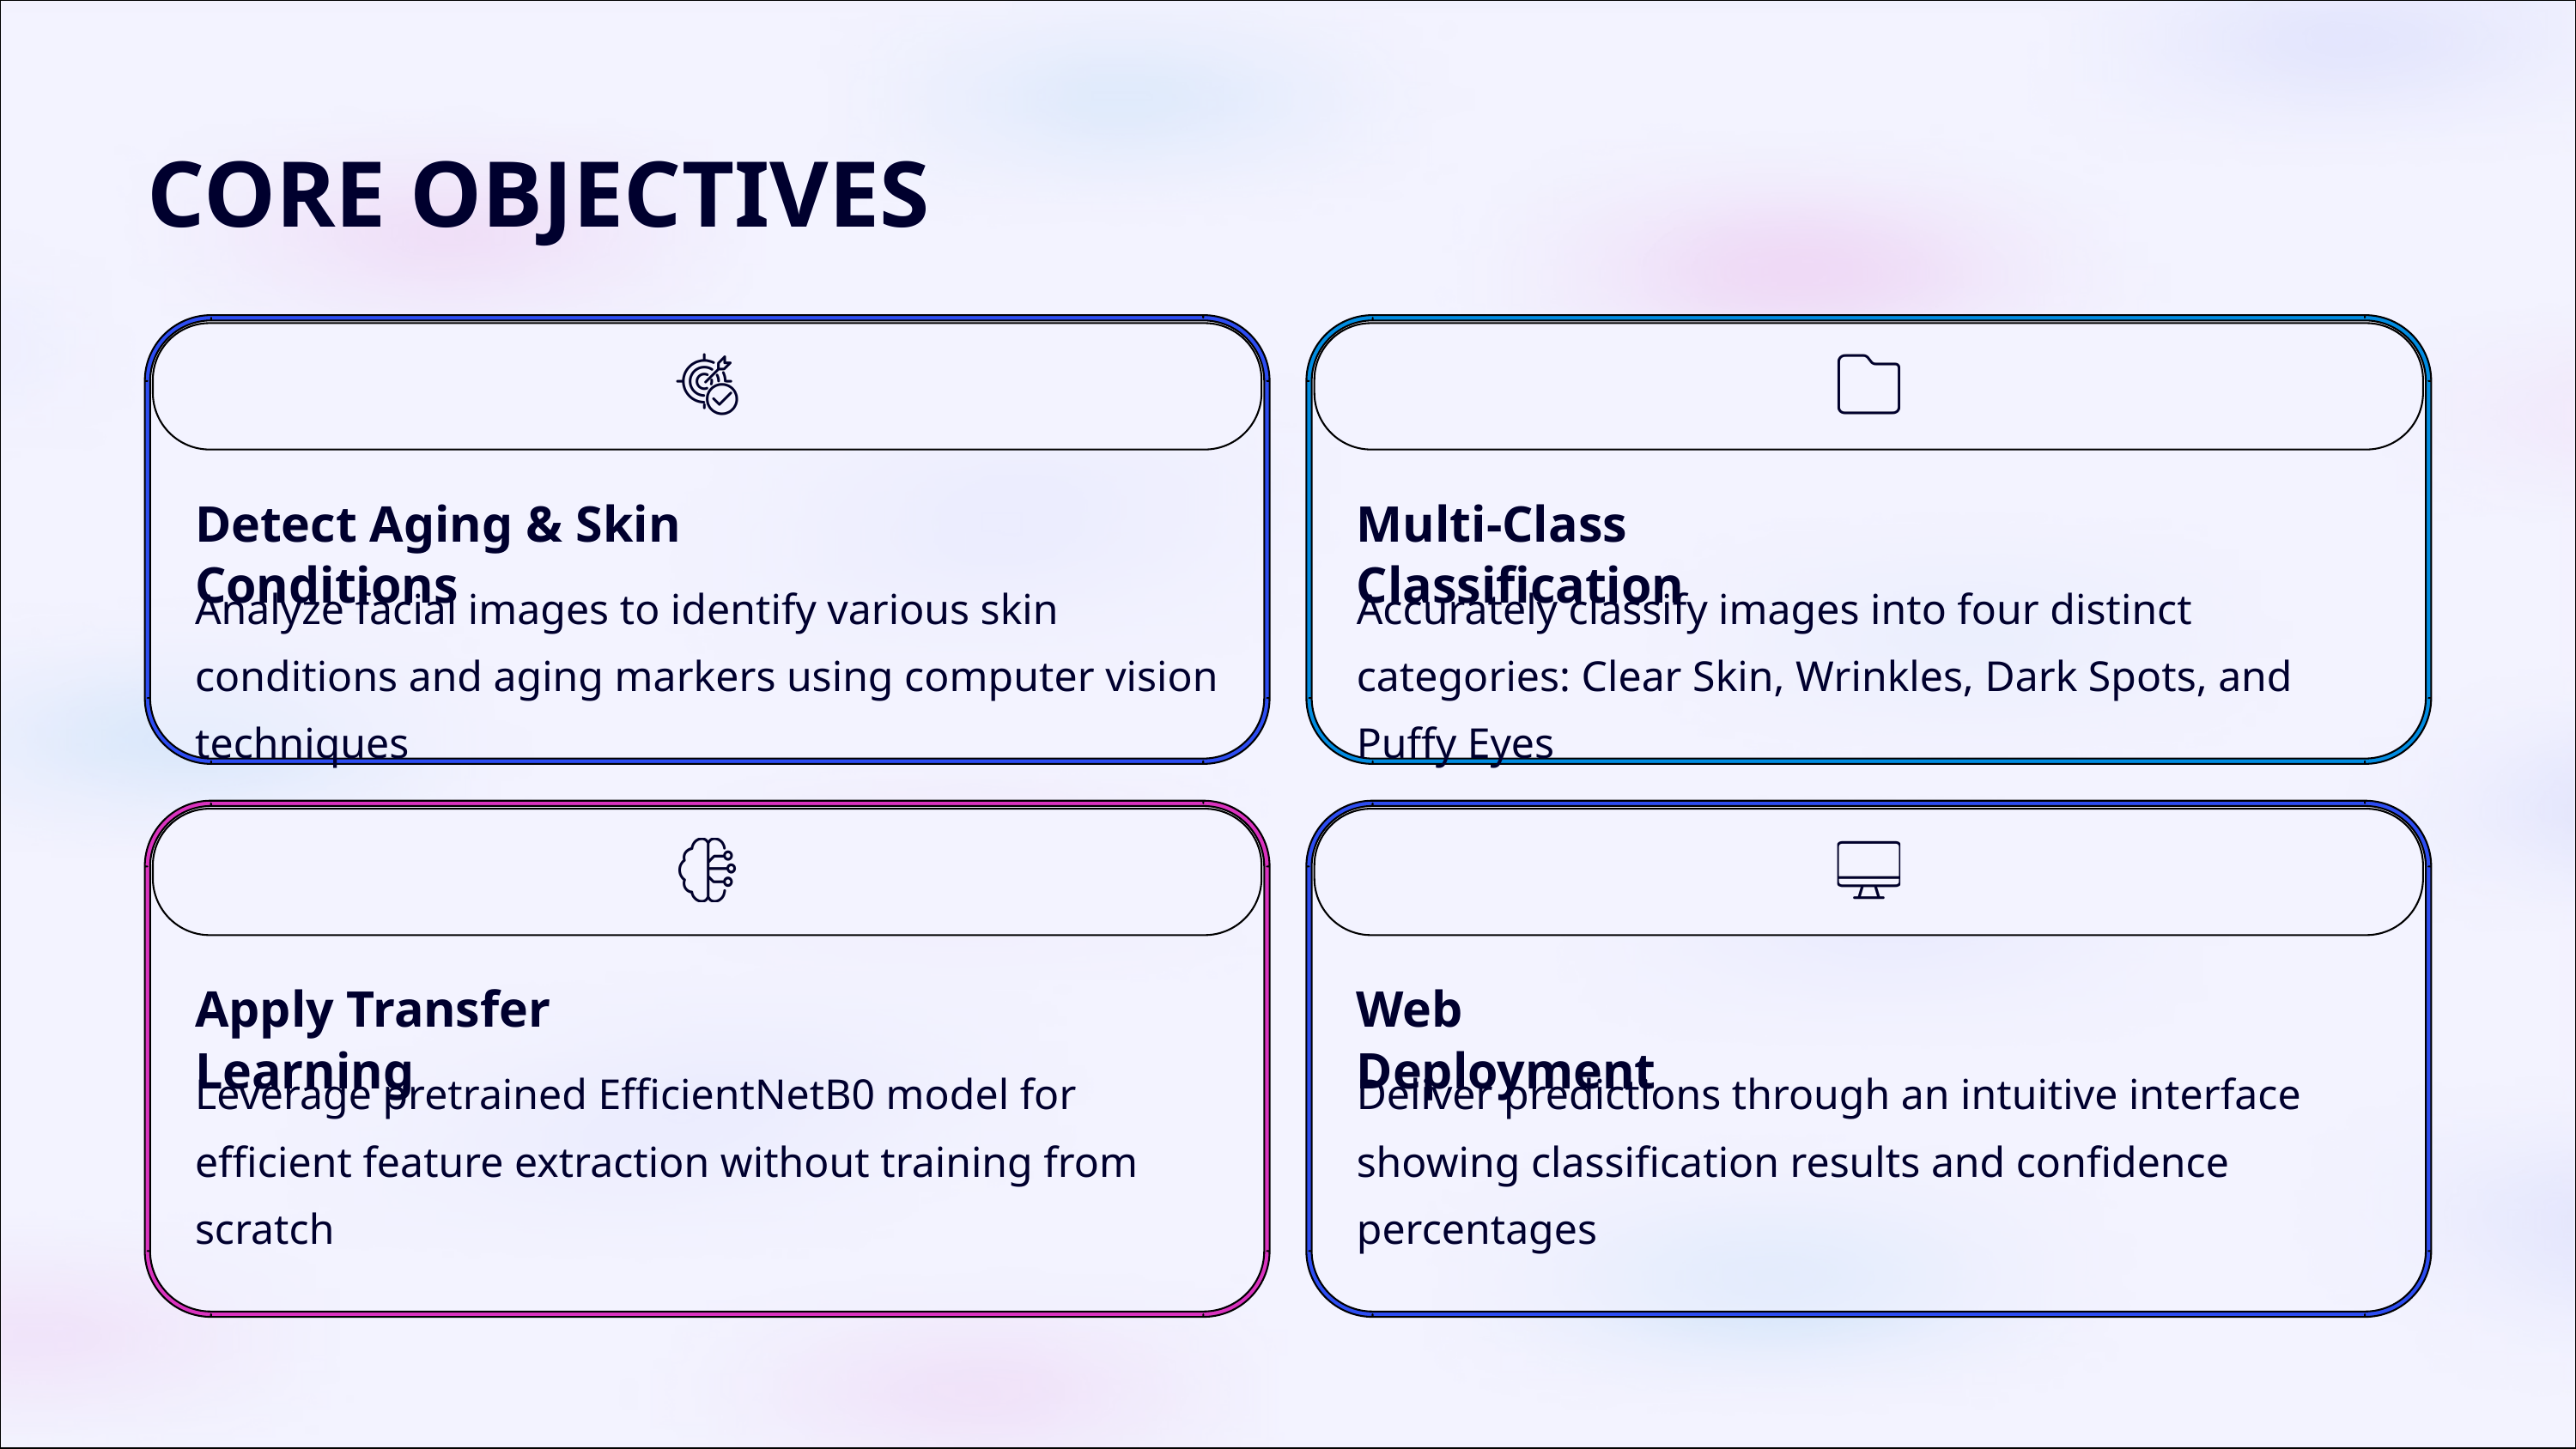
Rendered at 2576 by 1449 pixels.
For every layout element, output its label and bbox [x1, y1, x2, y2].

text_box [152, 323, 1262, 450]
text_box [152, 808, 1262, 936]
text_box [1306, 314, 2432, 765]
text_box [1306, 800, 2432, 1318]
text_box [1314, 323, 2424, 450]
text_box [1314, 808, 2424, 936]
text_box [0, 0, 2576, 1449]
text_box [144, 800, 1270, 1318]
text_box [144, 314, 1270, 765]
